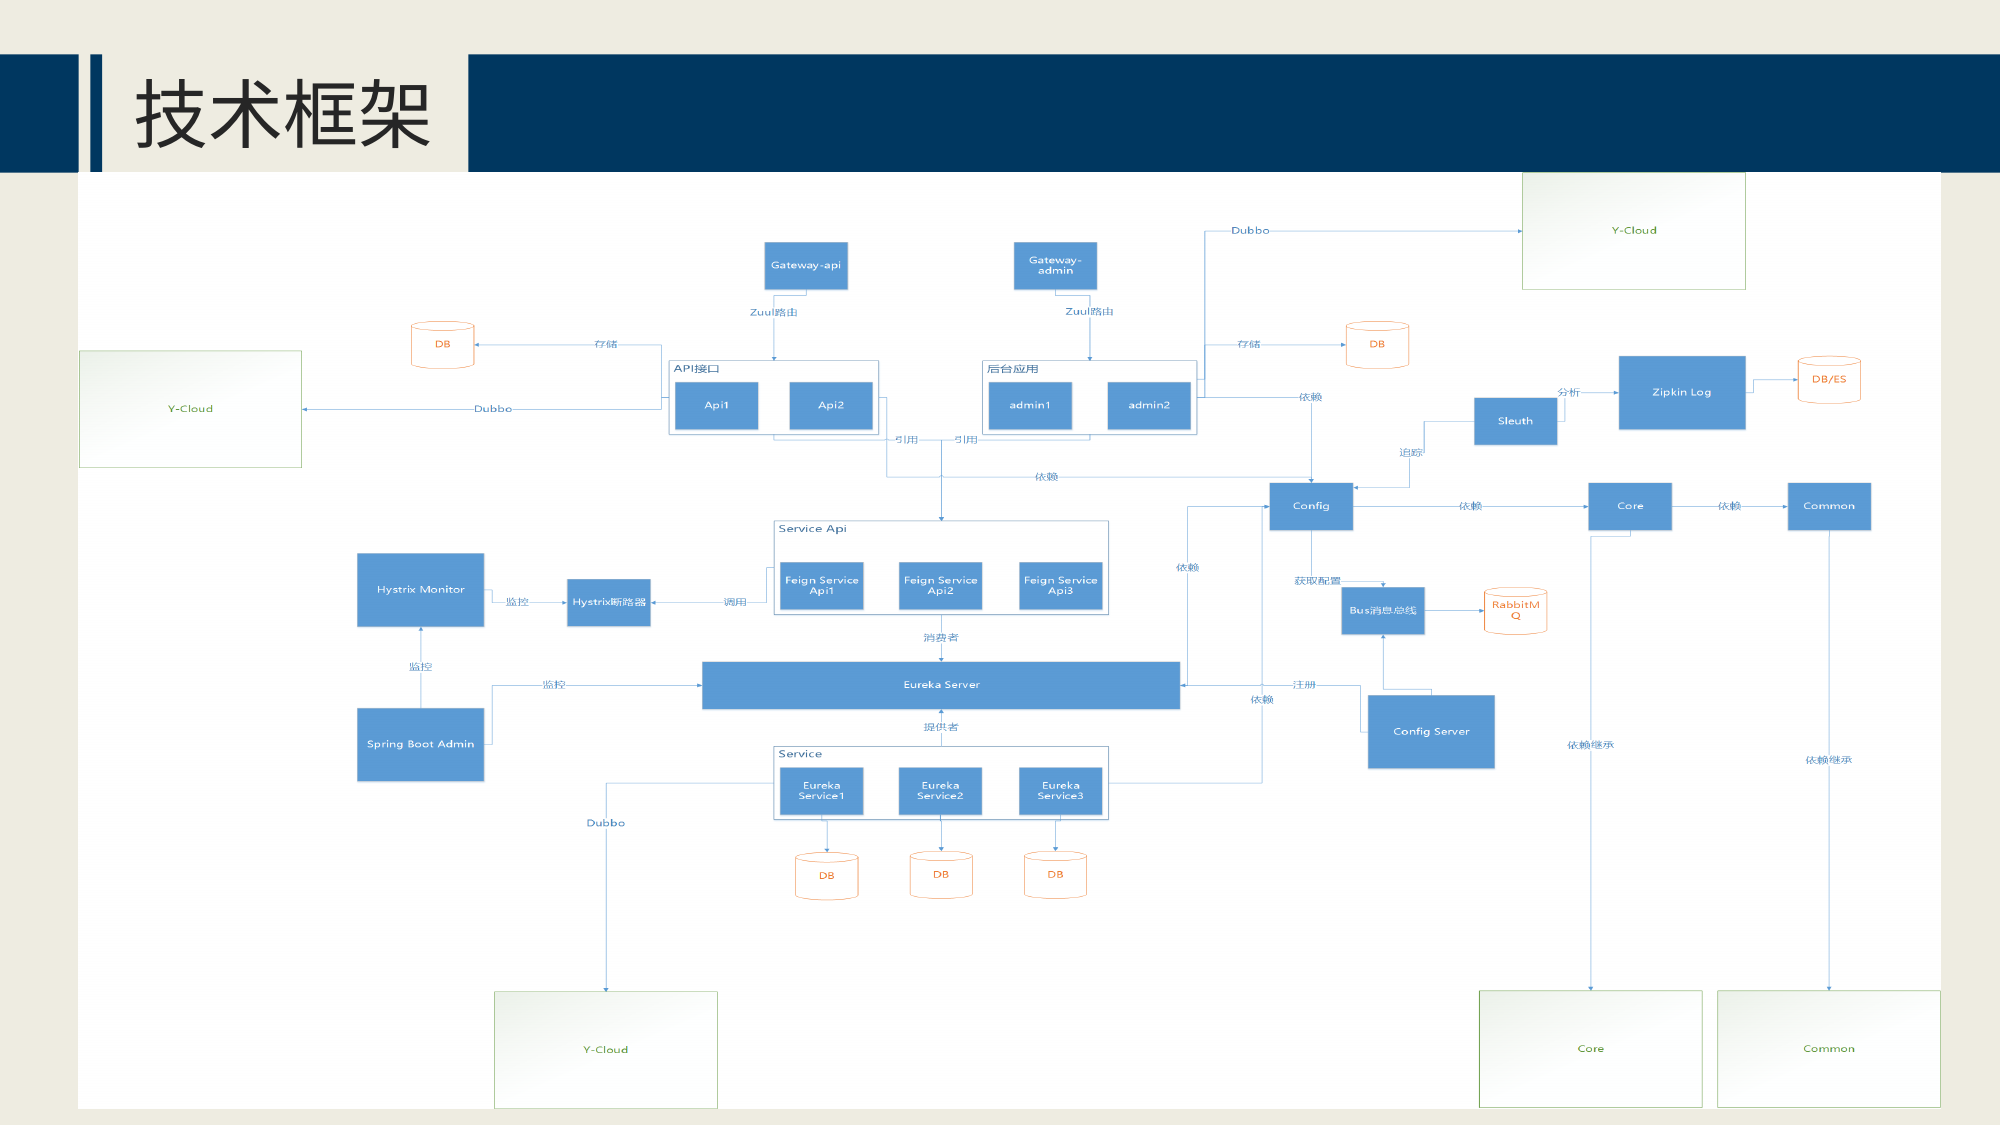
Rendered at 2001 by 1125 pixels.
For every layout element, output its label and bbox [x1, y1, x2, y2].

text_box [0, 54, 2000, 173]
picture [78, 172, 1942, 1109]
